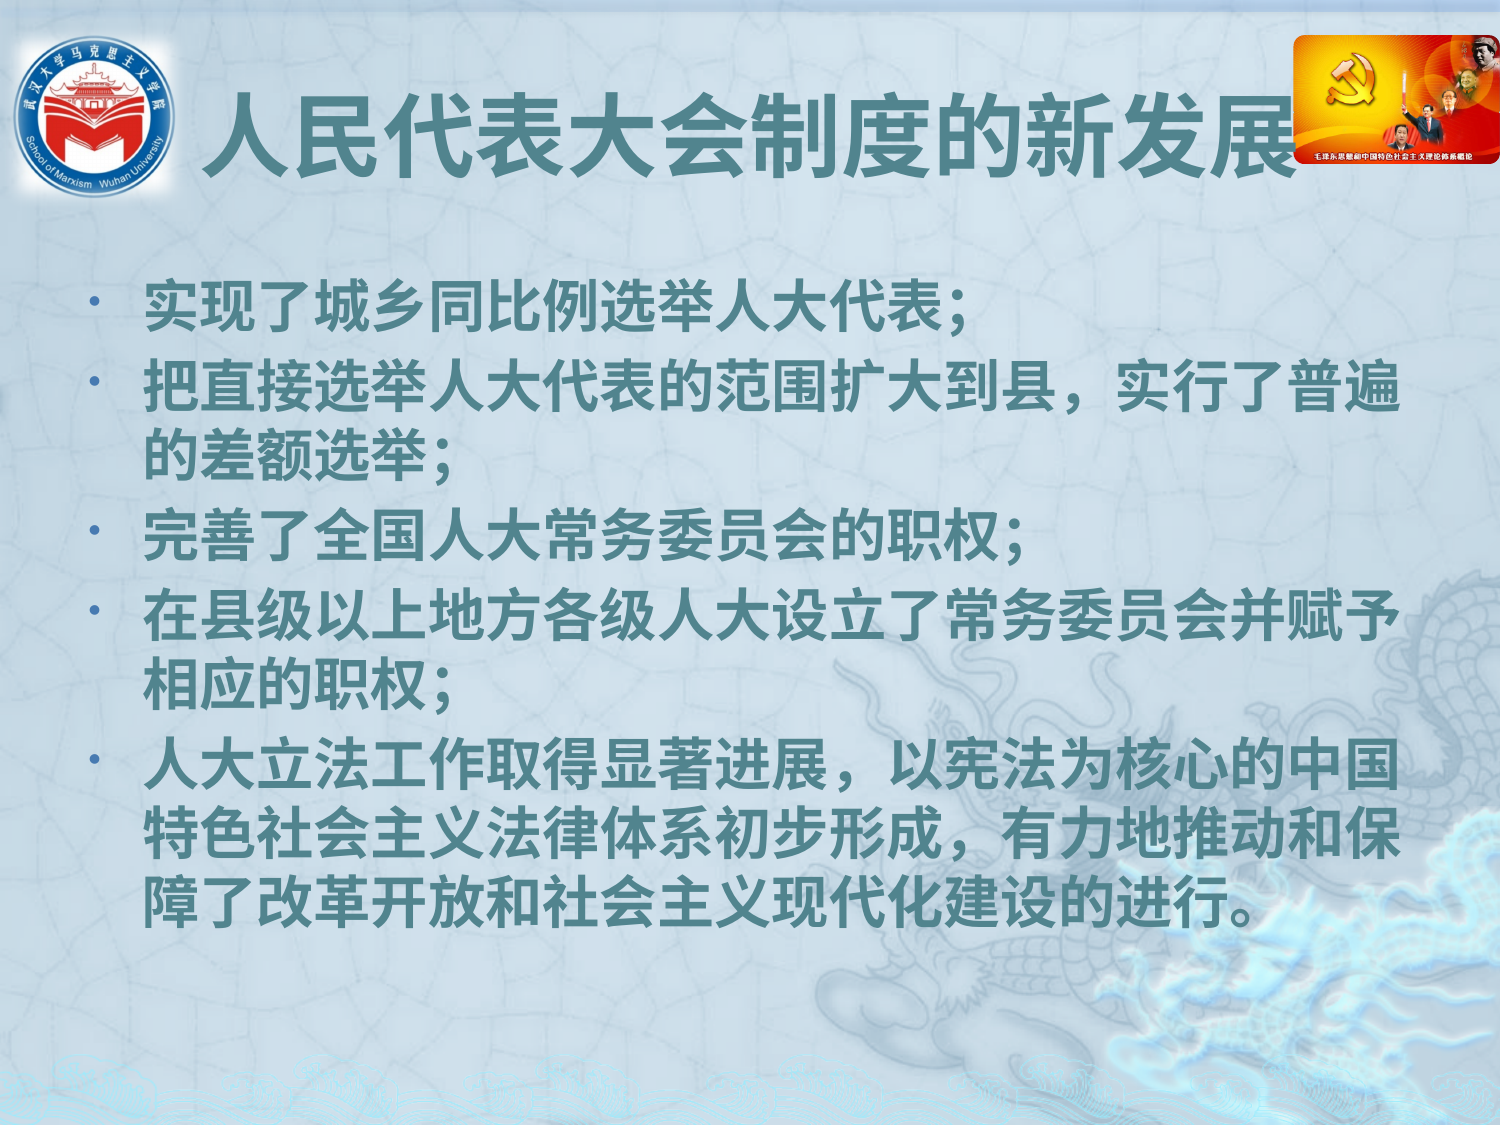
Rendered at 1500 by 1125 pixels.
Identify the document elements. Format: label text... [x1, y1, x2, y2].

picture [1293, 35, 1500, 164]
title 人民代表大会制度的新发展 [75, 45, 1425, 223]
picture [28, 51, 75, 183]
list 实现了城乡同比例选举人大代表； 把直接选举人大代表的范围扩大到县，实行了普遍的差额选举； 完善了全国人大常务委员会的职权； 在县级以上地方各级人大设立了常务委员会并赋予相应的职权； 人大立法工作取得显著进展，以宪法为核心的中国特色社会主义法律体系初步形成，有力地推动和保障了改革开放和社会主义现代化建设的进行。 [75, 262, 1425, 1005]
